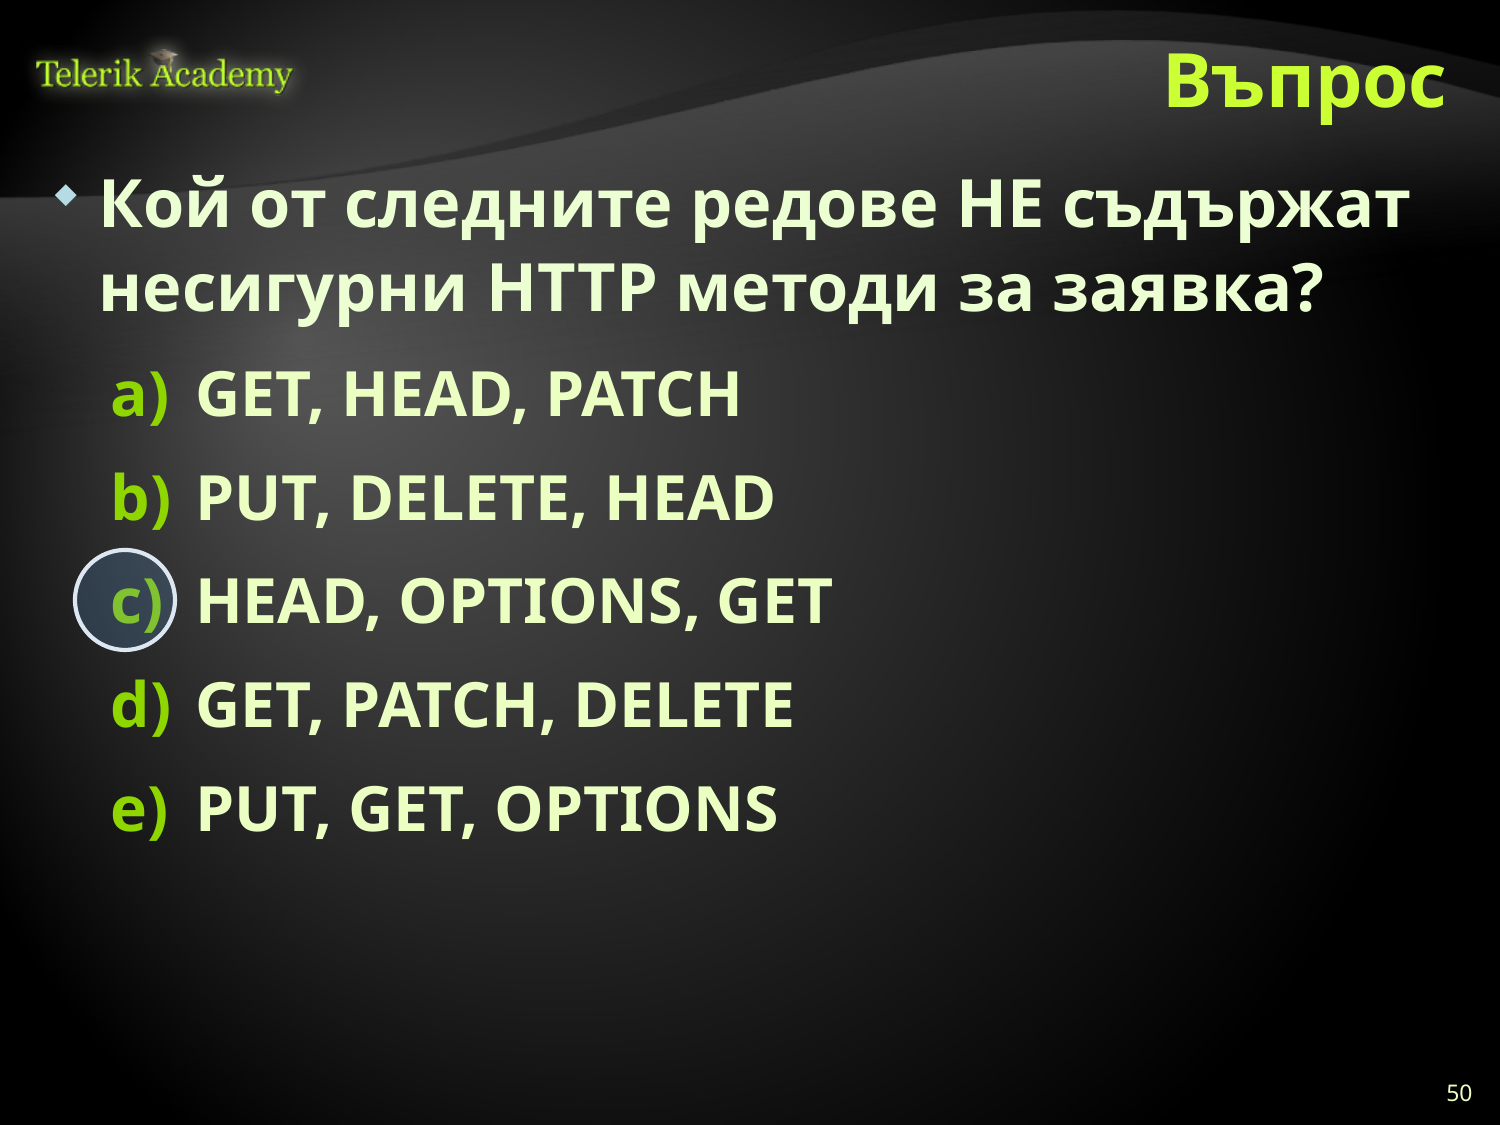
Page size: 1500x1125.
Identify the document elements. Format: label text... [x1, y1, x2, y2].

picture [0, 0, 1500, 1125]
text_box [72, 547, 178, 653]
list Кой от следните редове НЕ съдържат несигурни HTTP методи за заявка? GET, HEAD, PATCH PUT, DELETE, HEAD HEAD, OPTIONS, GET GET, PATCH, DELETE PUT, GET, OPTIONS [37, 149, 1463, 1100]
title Въпрос [300, 12, 1463, 149]
slide_number 50 [1412, 1074, 1488, 1113]
